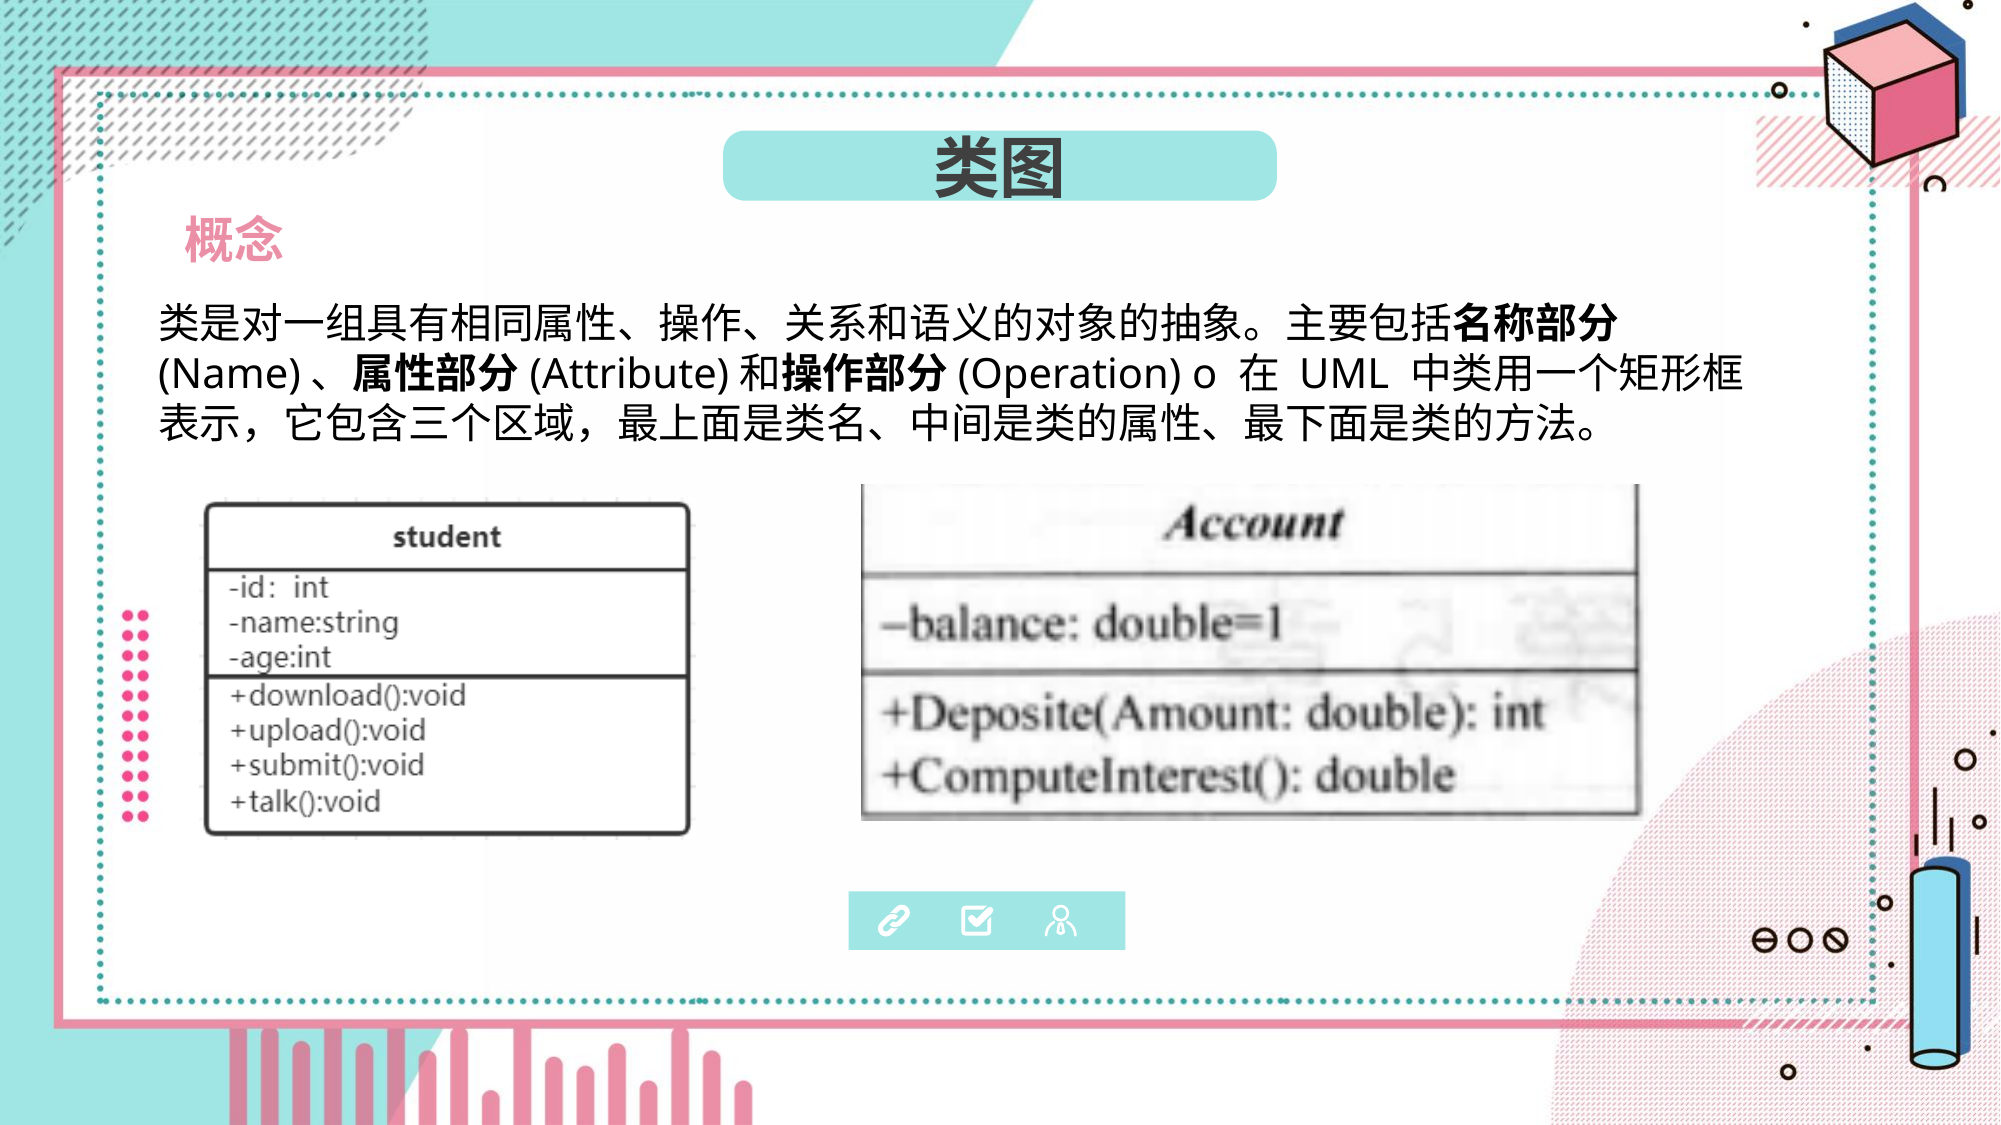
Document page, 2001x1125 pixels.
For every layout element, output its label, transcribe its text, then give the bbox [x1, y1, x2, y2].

text_box 类是对一组具有相同属性、操作、关系和语义的对象的抽象。主要包括名称部分 (Name)、属性部分(Attribute)和操作部分(Operation) o 在 UML 中类用一个矩形框表示，它包含三个区域，最上面是类名、中间是类的属性、最下面是类的方法。 [143, 289, 1780, 455]
text_box 类图 [722, 129, 1278, 202]
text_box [848, 891, 1126, 950]
picture [0, 0, 2001, 1125]
text_box 概念 [169, 200, 300, 276]
